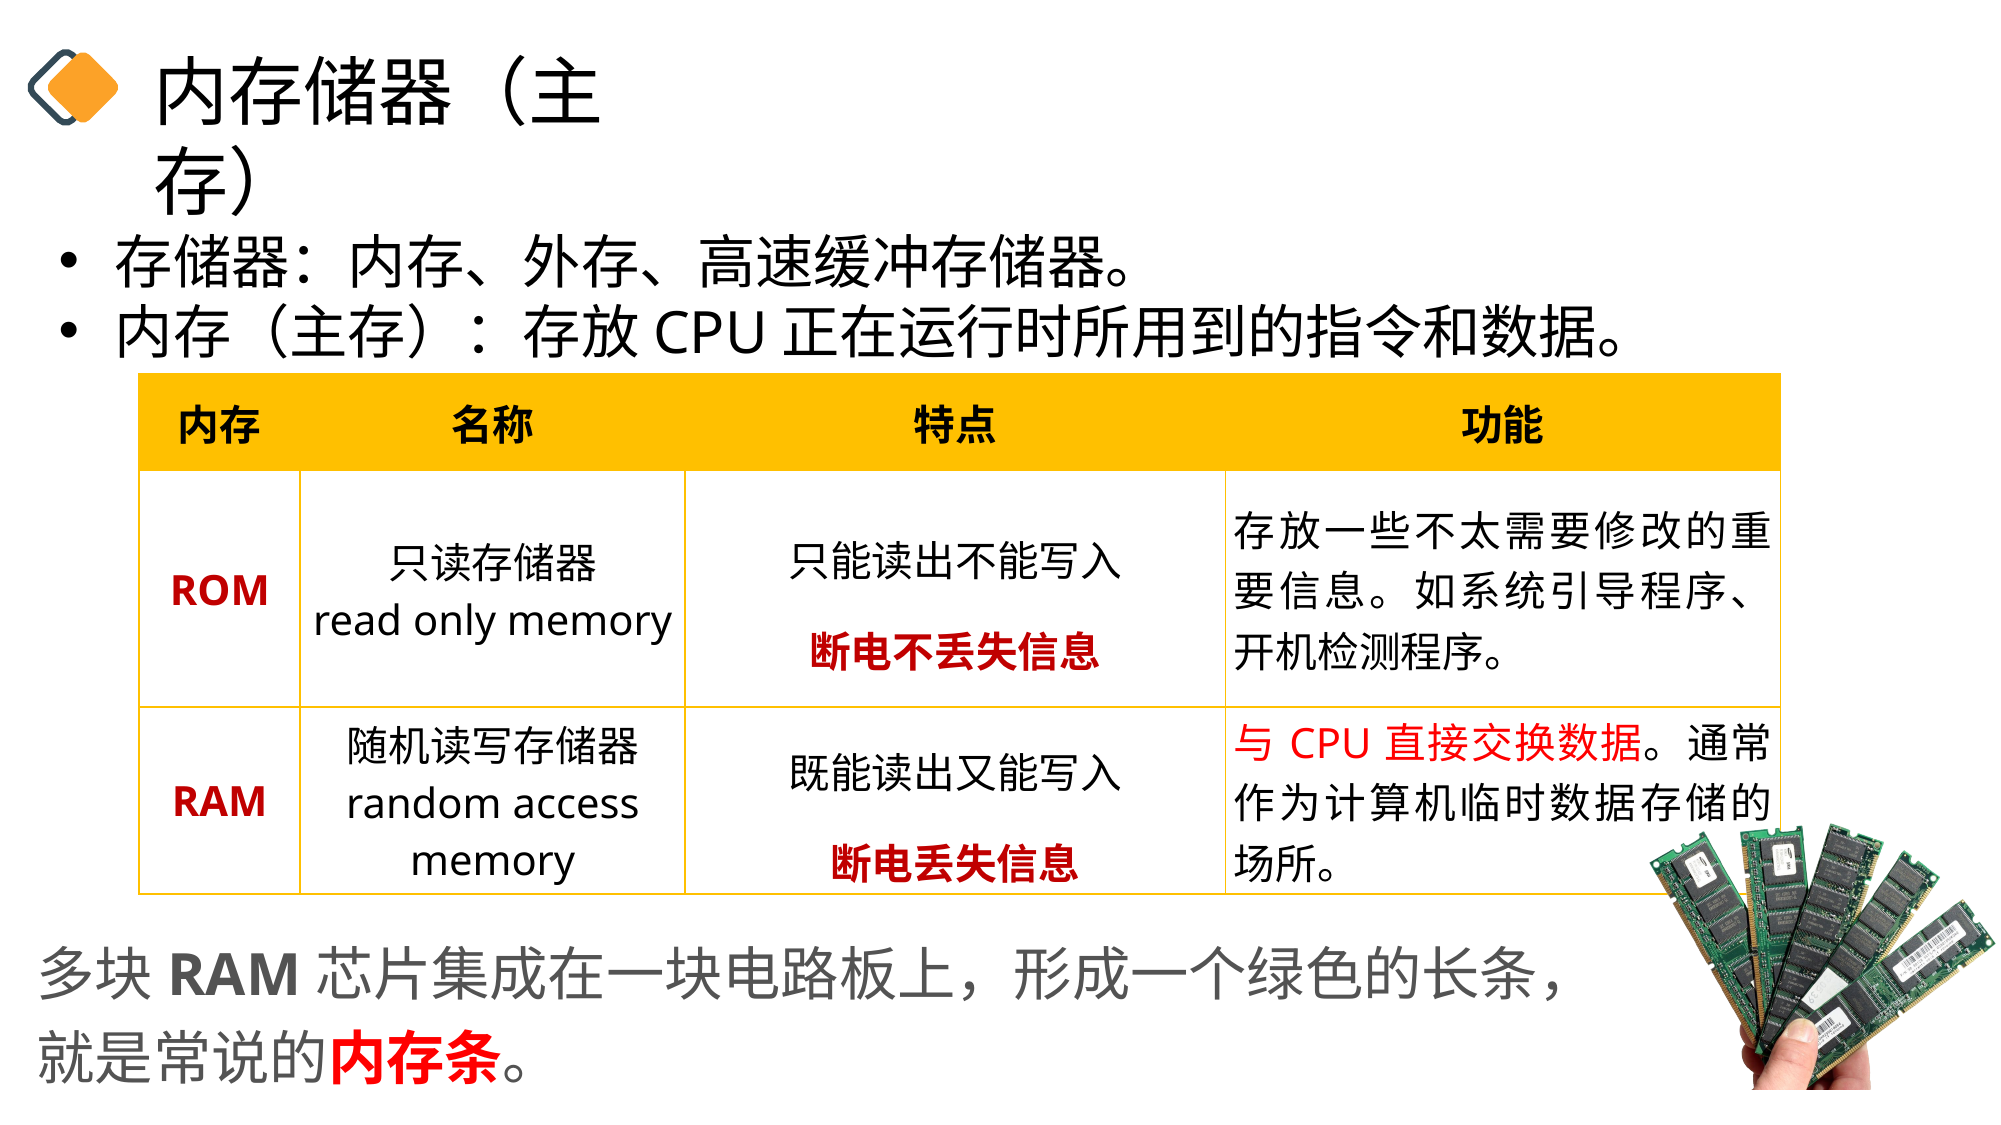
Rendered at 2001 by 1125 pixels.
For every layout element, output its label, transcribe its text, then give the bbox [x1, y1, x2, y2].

table_cell 既能读出又能写入 断电丢失信息 [686, 708, 1225, 823]
table_cell ROM [140, 471, 299, 706]
table_header 名称 [301, 375, 684, 469]
text_box 内存储器（主存） [139, 37, 757, 232]
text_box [38, 59, 111, 116]
table_cell 随机读写存储器 random access memory [301, 708, 684, 823]
table_cell RAM [140, 708, 299, 823]
table_header 内存 [140, 375, 299, 469]
table_header 特点 [686, 375, 1225, 469]
table_header 功能 [1226, 375, 1780, 469]
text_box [21, 823, 2000, 1090]
table_cell 只读存储器 read only memory [301, 471, 684, 706]
table_cell 与CPU直接交换数据。通常作为计算机临时数据存储的场所。 [1226, 708, 1780, 823]
table_cell 存放一些不太需要修改的重要信息。如系统引导程序、开机检测程序。 [1226, 471, 1780, 706]
text_box 存储器：内存、外存、高速缓冲存储器。 内存（主存）：存放CPU正在运行时所用到的指令和数据。 [43, 182, 1680, 372]
table_cell 只能读出不能写入 断电不丢失信息 [686, 471, 1225, 706]
